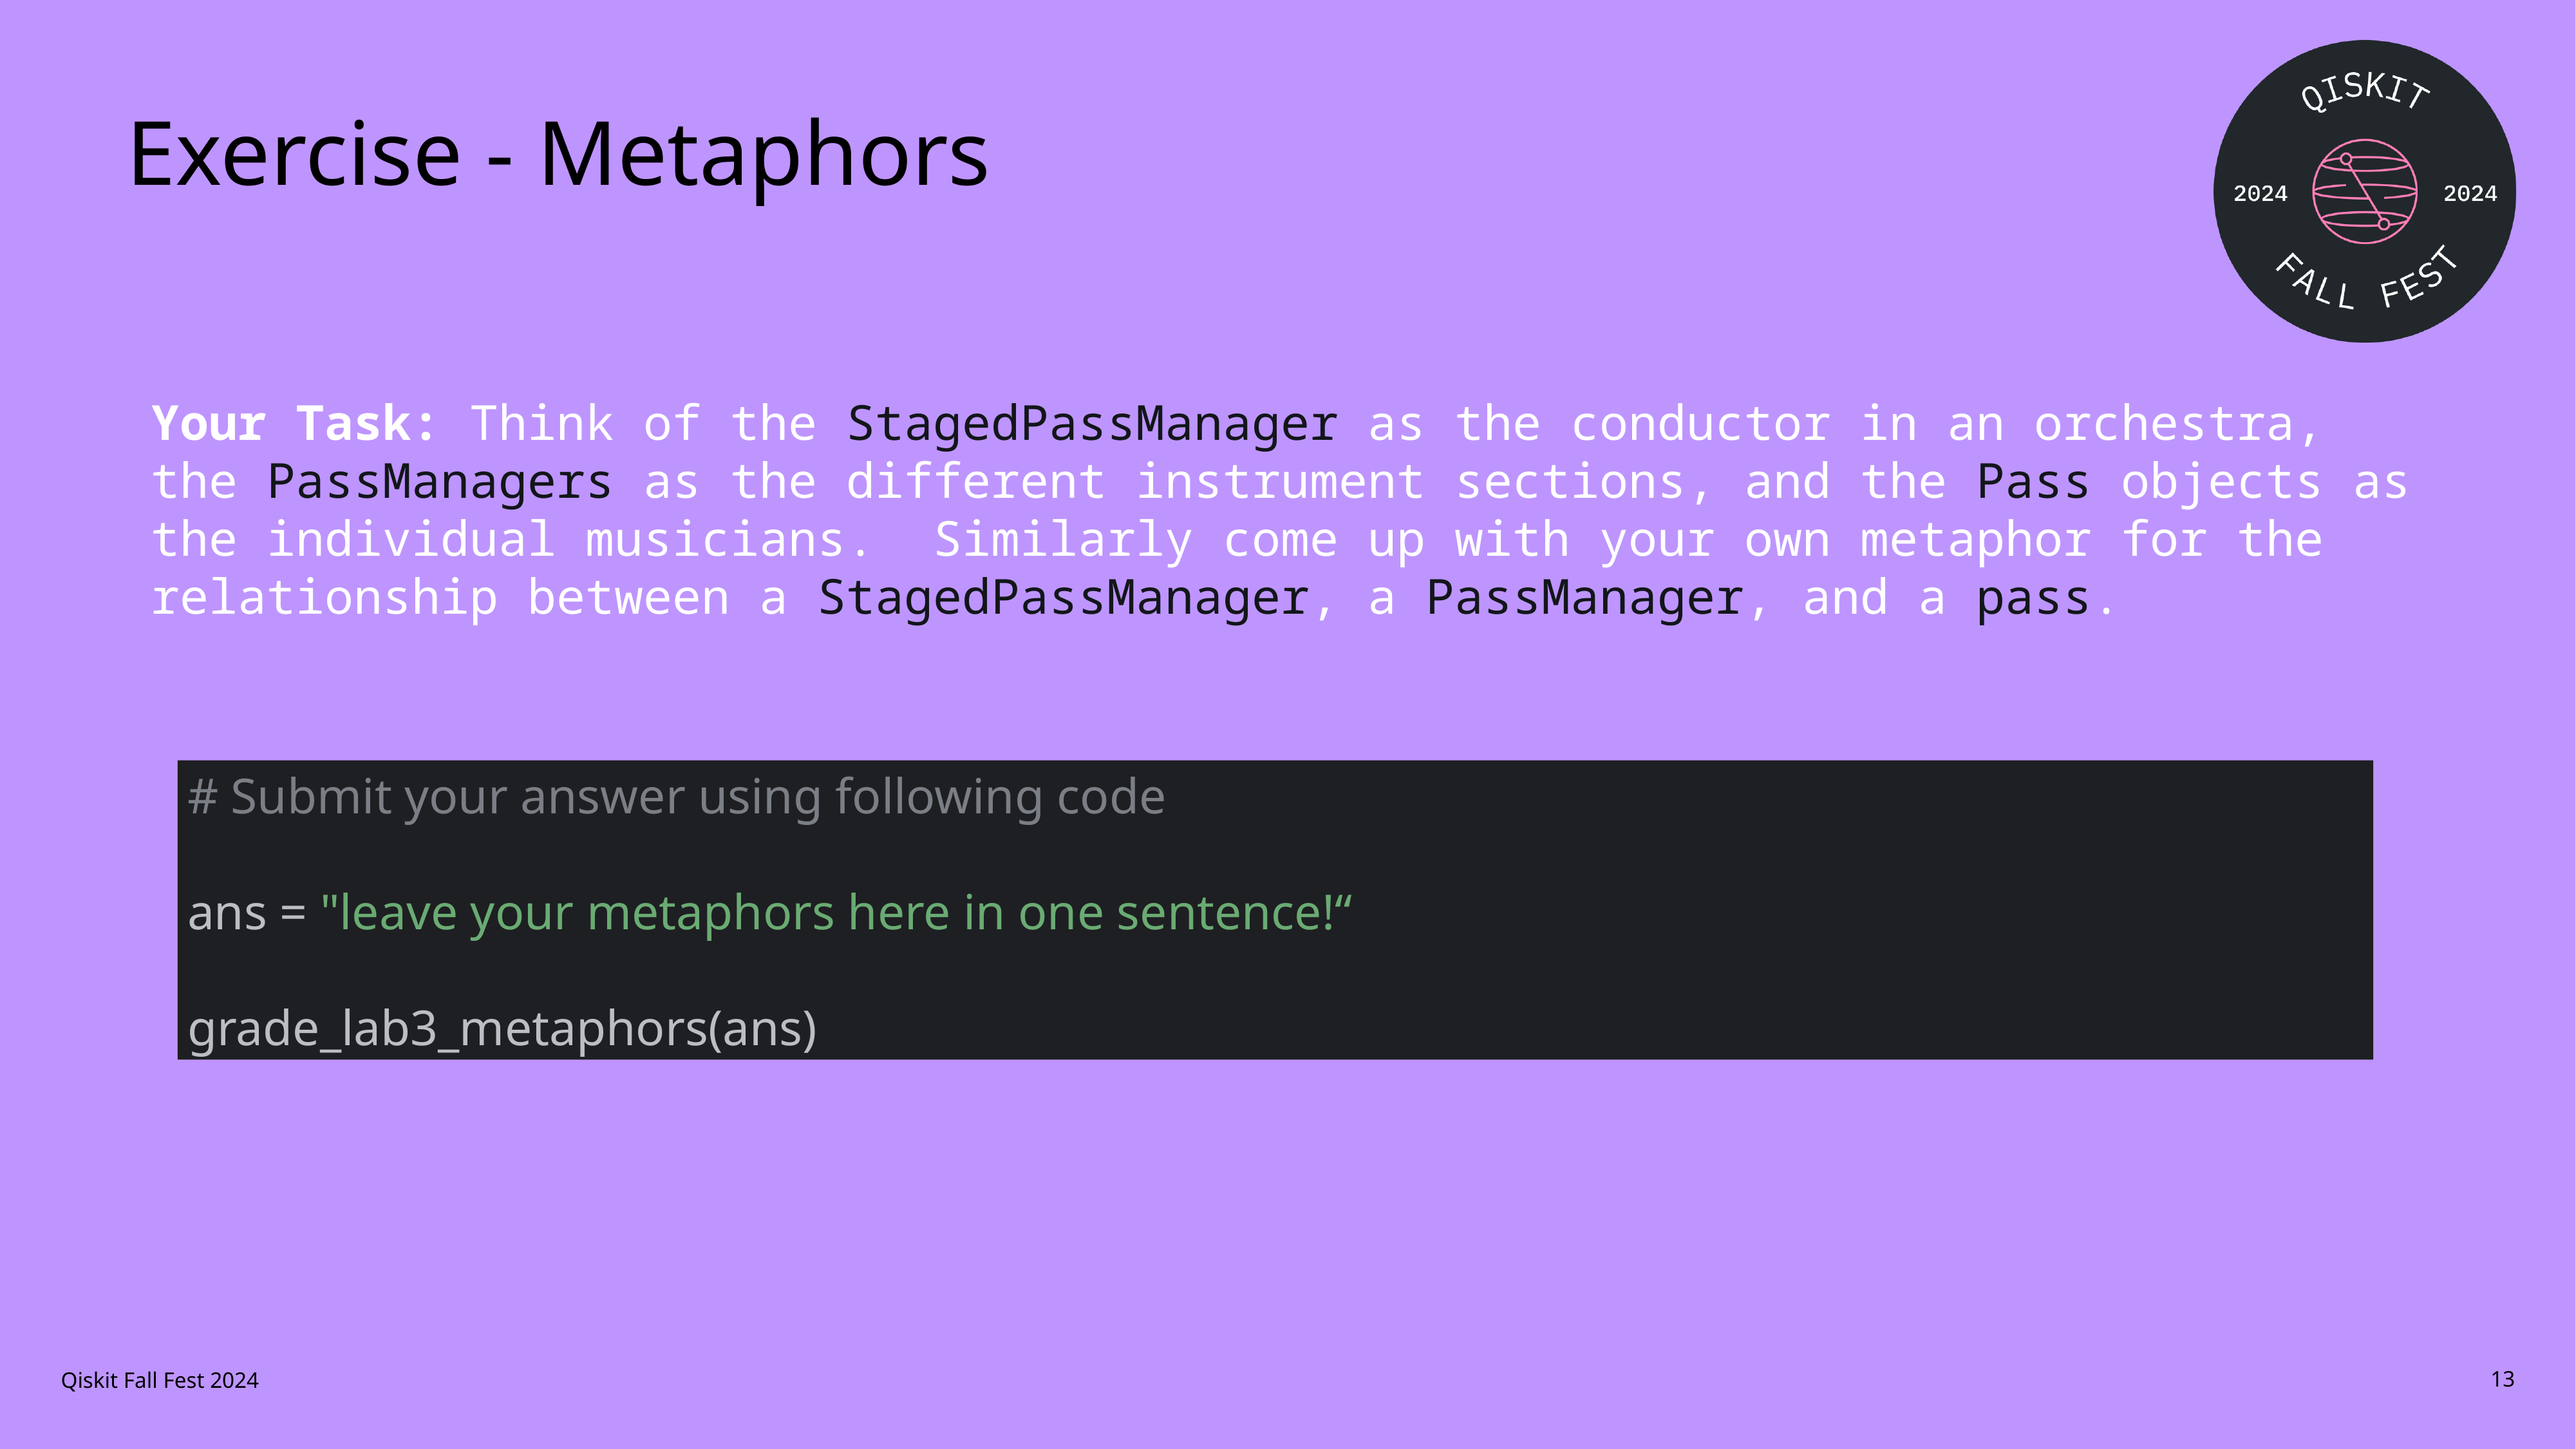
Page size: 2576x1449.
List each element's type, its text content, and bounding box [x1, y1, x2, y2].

text_box # Submit your answer using following code ans = "leave your metaphors here in one sentence!“ grade_lab3_metaphors(ans) [177, 760, 2374, 1060]
footer Qiskit Fall Fest 2024 [61, 1352, 585, 1393]
picture [2213, 40, 2516, 343]
text_box Exercise - Metaphors [126, 97, 2174, 287]
slide_number 13 [2486, 1366, 2515, 1394]
text_box Your Task: Think of the StagedPassManager as the conductor in an orchestra, the PassManagers as the different instrument sections, and the Pass objects as the individual musicians. Similarly come up with your own metaphor for the relationship between a StagedPassManager, a PassManager, and a pass. [151, 392, 2425, 1294]
